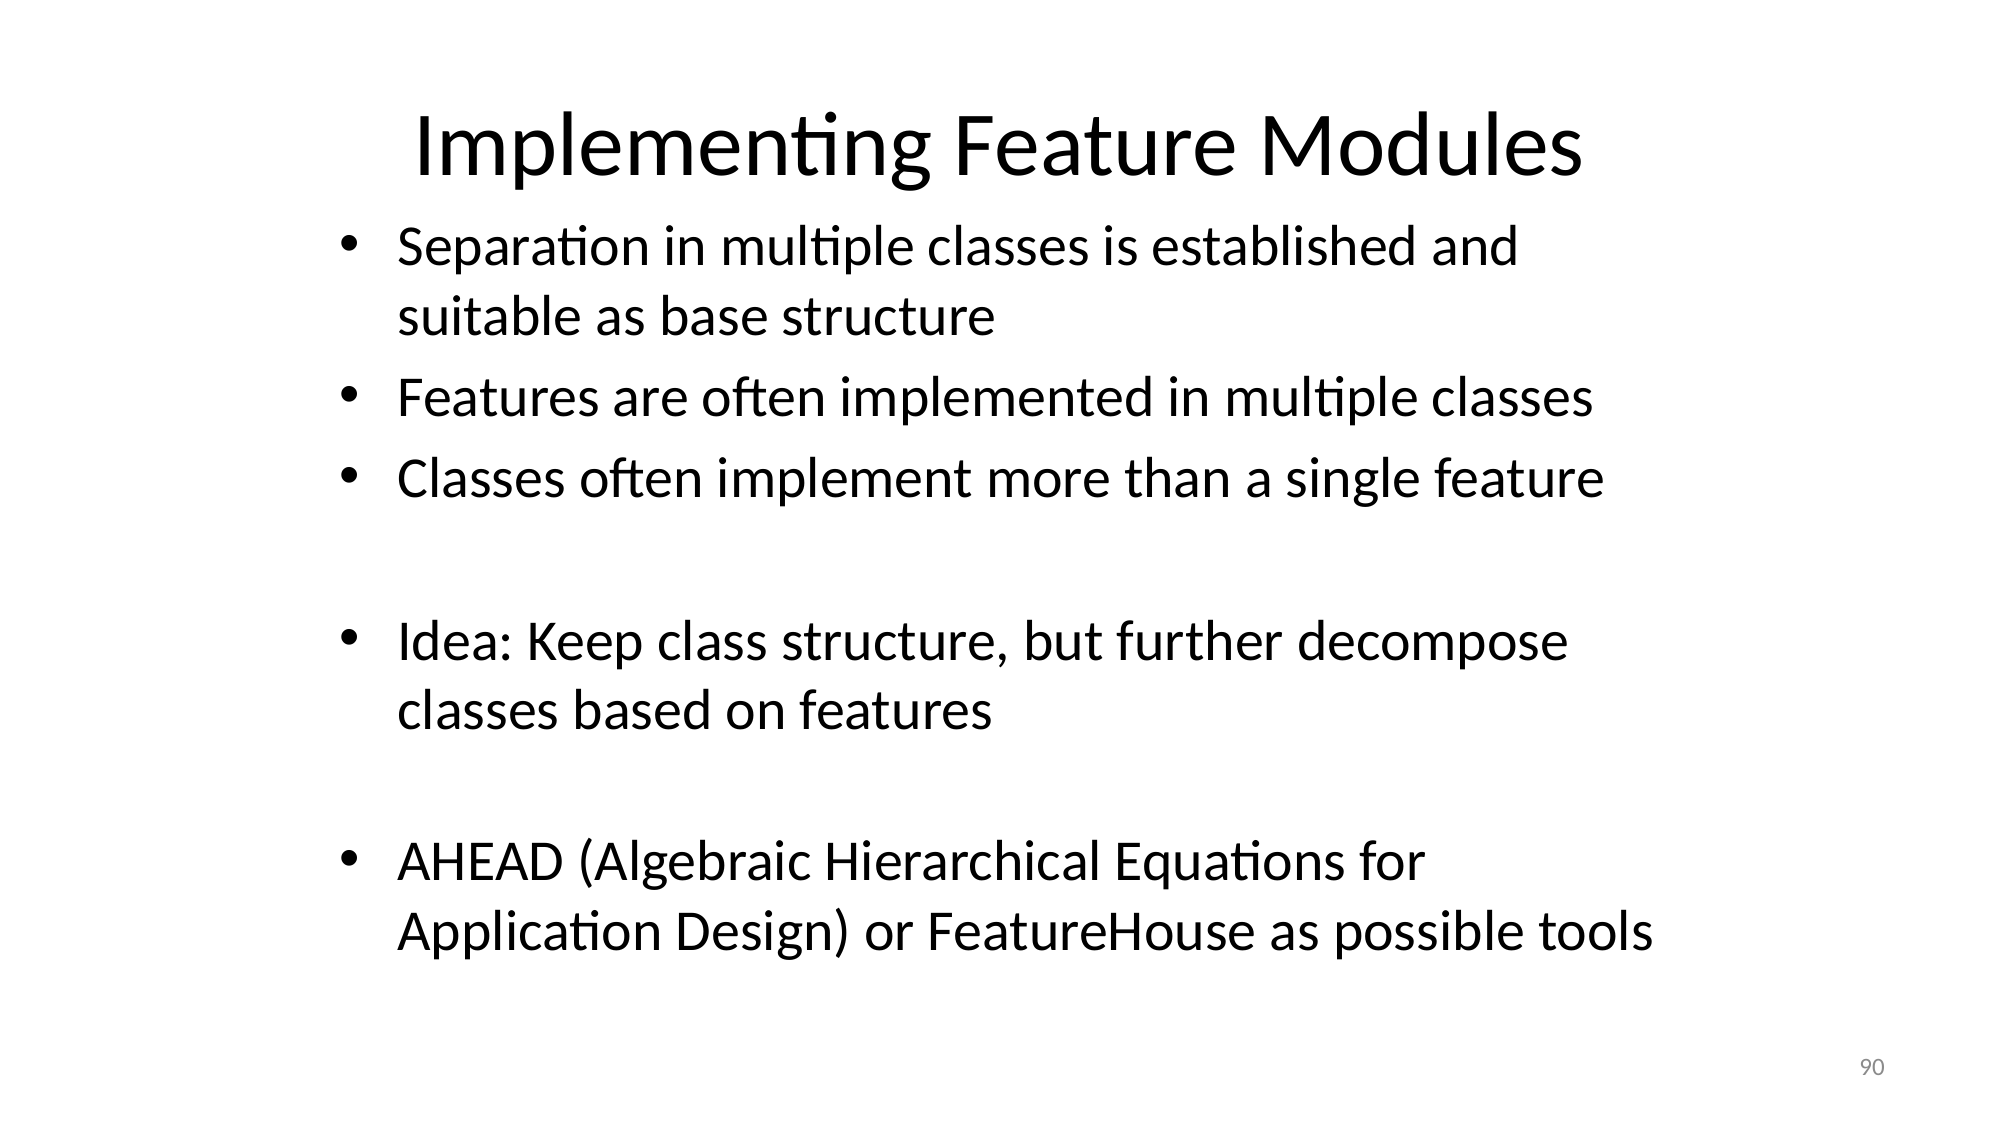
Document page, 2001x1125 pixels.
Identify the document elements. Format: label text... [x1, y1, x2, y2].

list Separation in multiple classes is established and suitable as base structure Features are often implemented in multiple classes Classes often implement more than a single feature Idea: Keep class structure, but further decompose classes based on features AHEAD (Algebraic Hierarchical Equations for Application Design) or FeatureHouse as possible tools [324, 200, 1675, 1010]
title Implementing Feature Modules [99, 45, 1900, 233]
slide_number 90 [1433, 1042, 1900, 1103]
